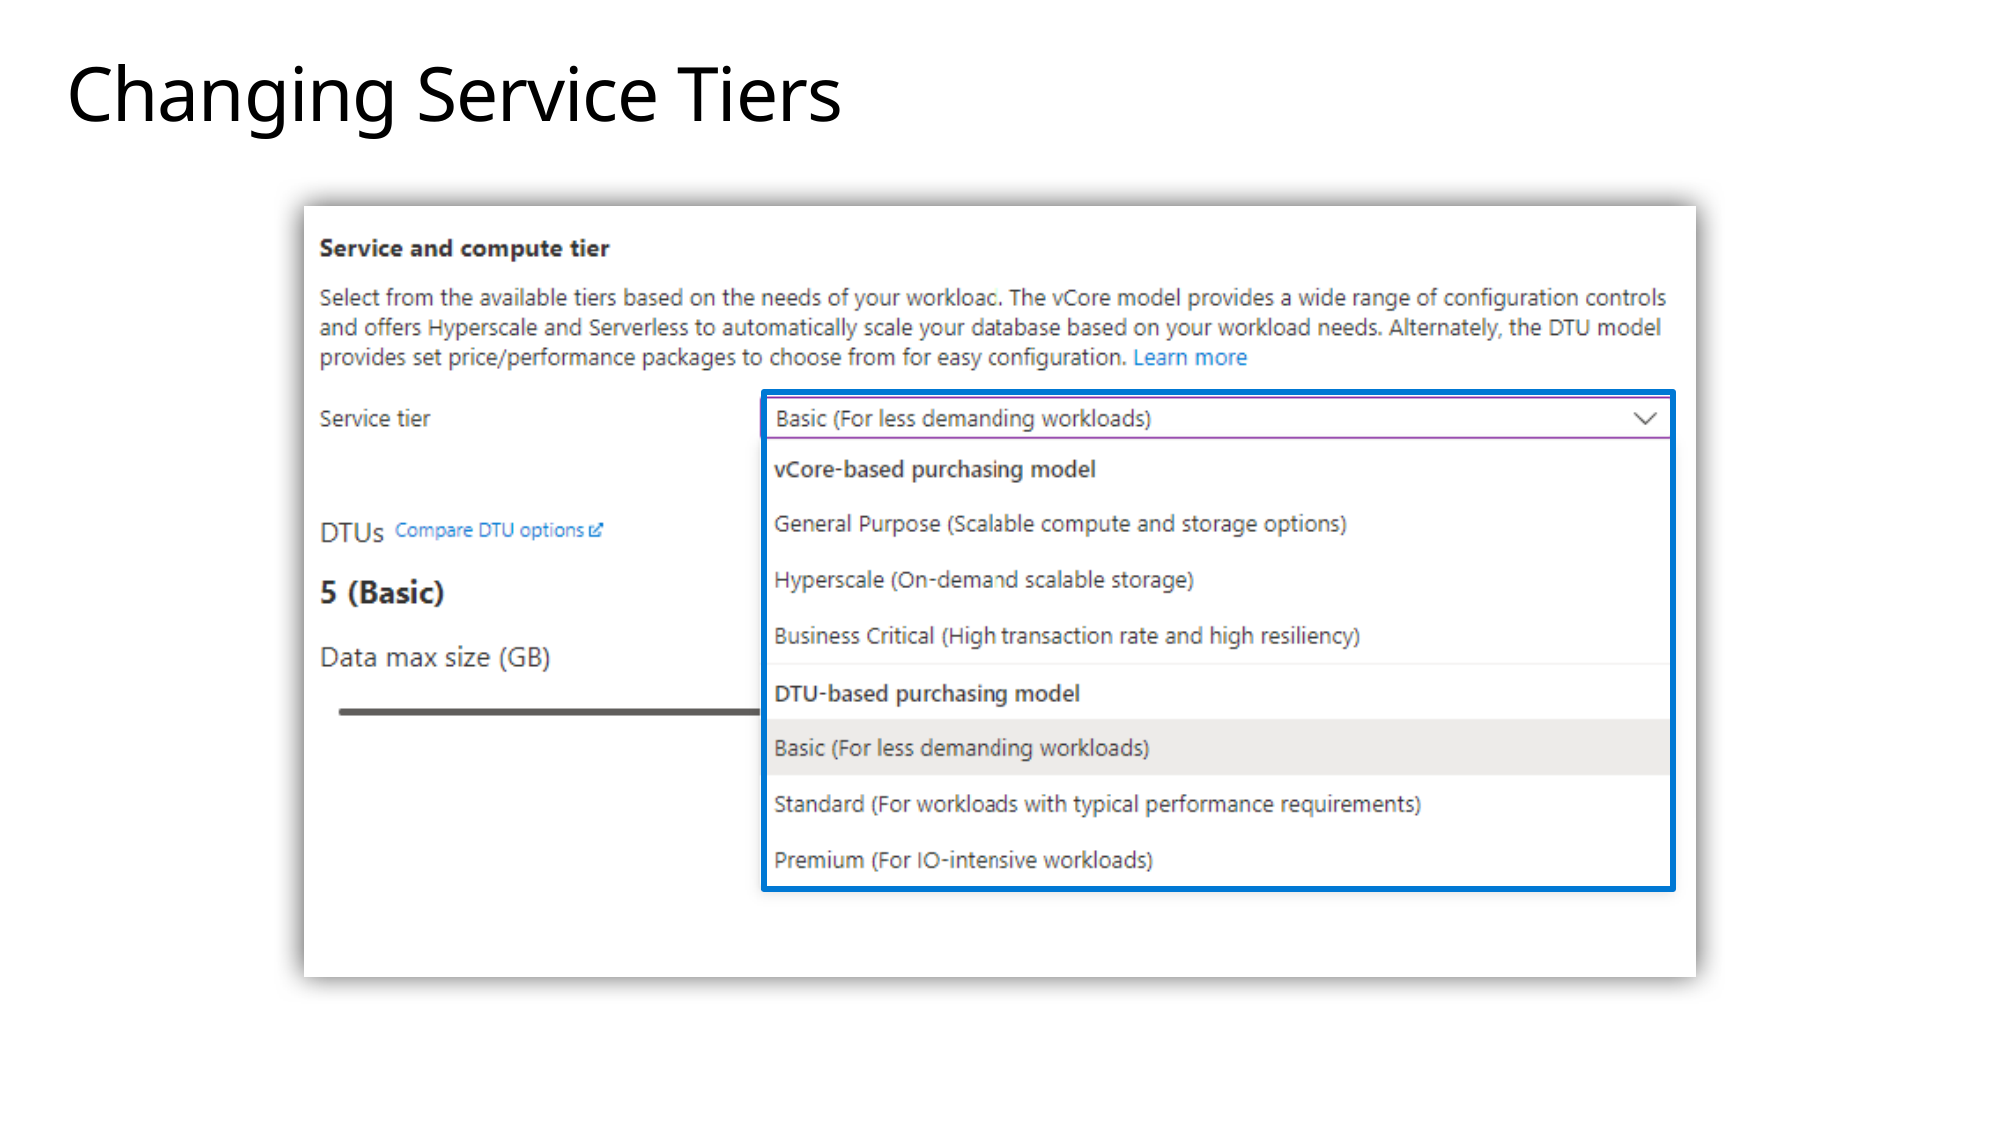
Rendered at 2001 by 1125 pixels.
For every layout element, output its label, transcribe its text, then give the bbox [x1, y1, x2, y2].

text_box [303, 206, 1697, 977]
title Changing Service Tiers [66, 46, 1874, 138]
